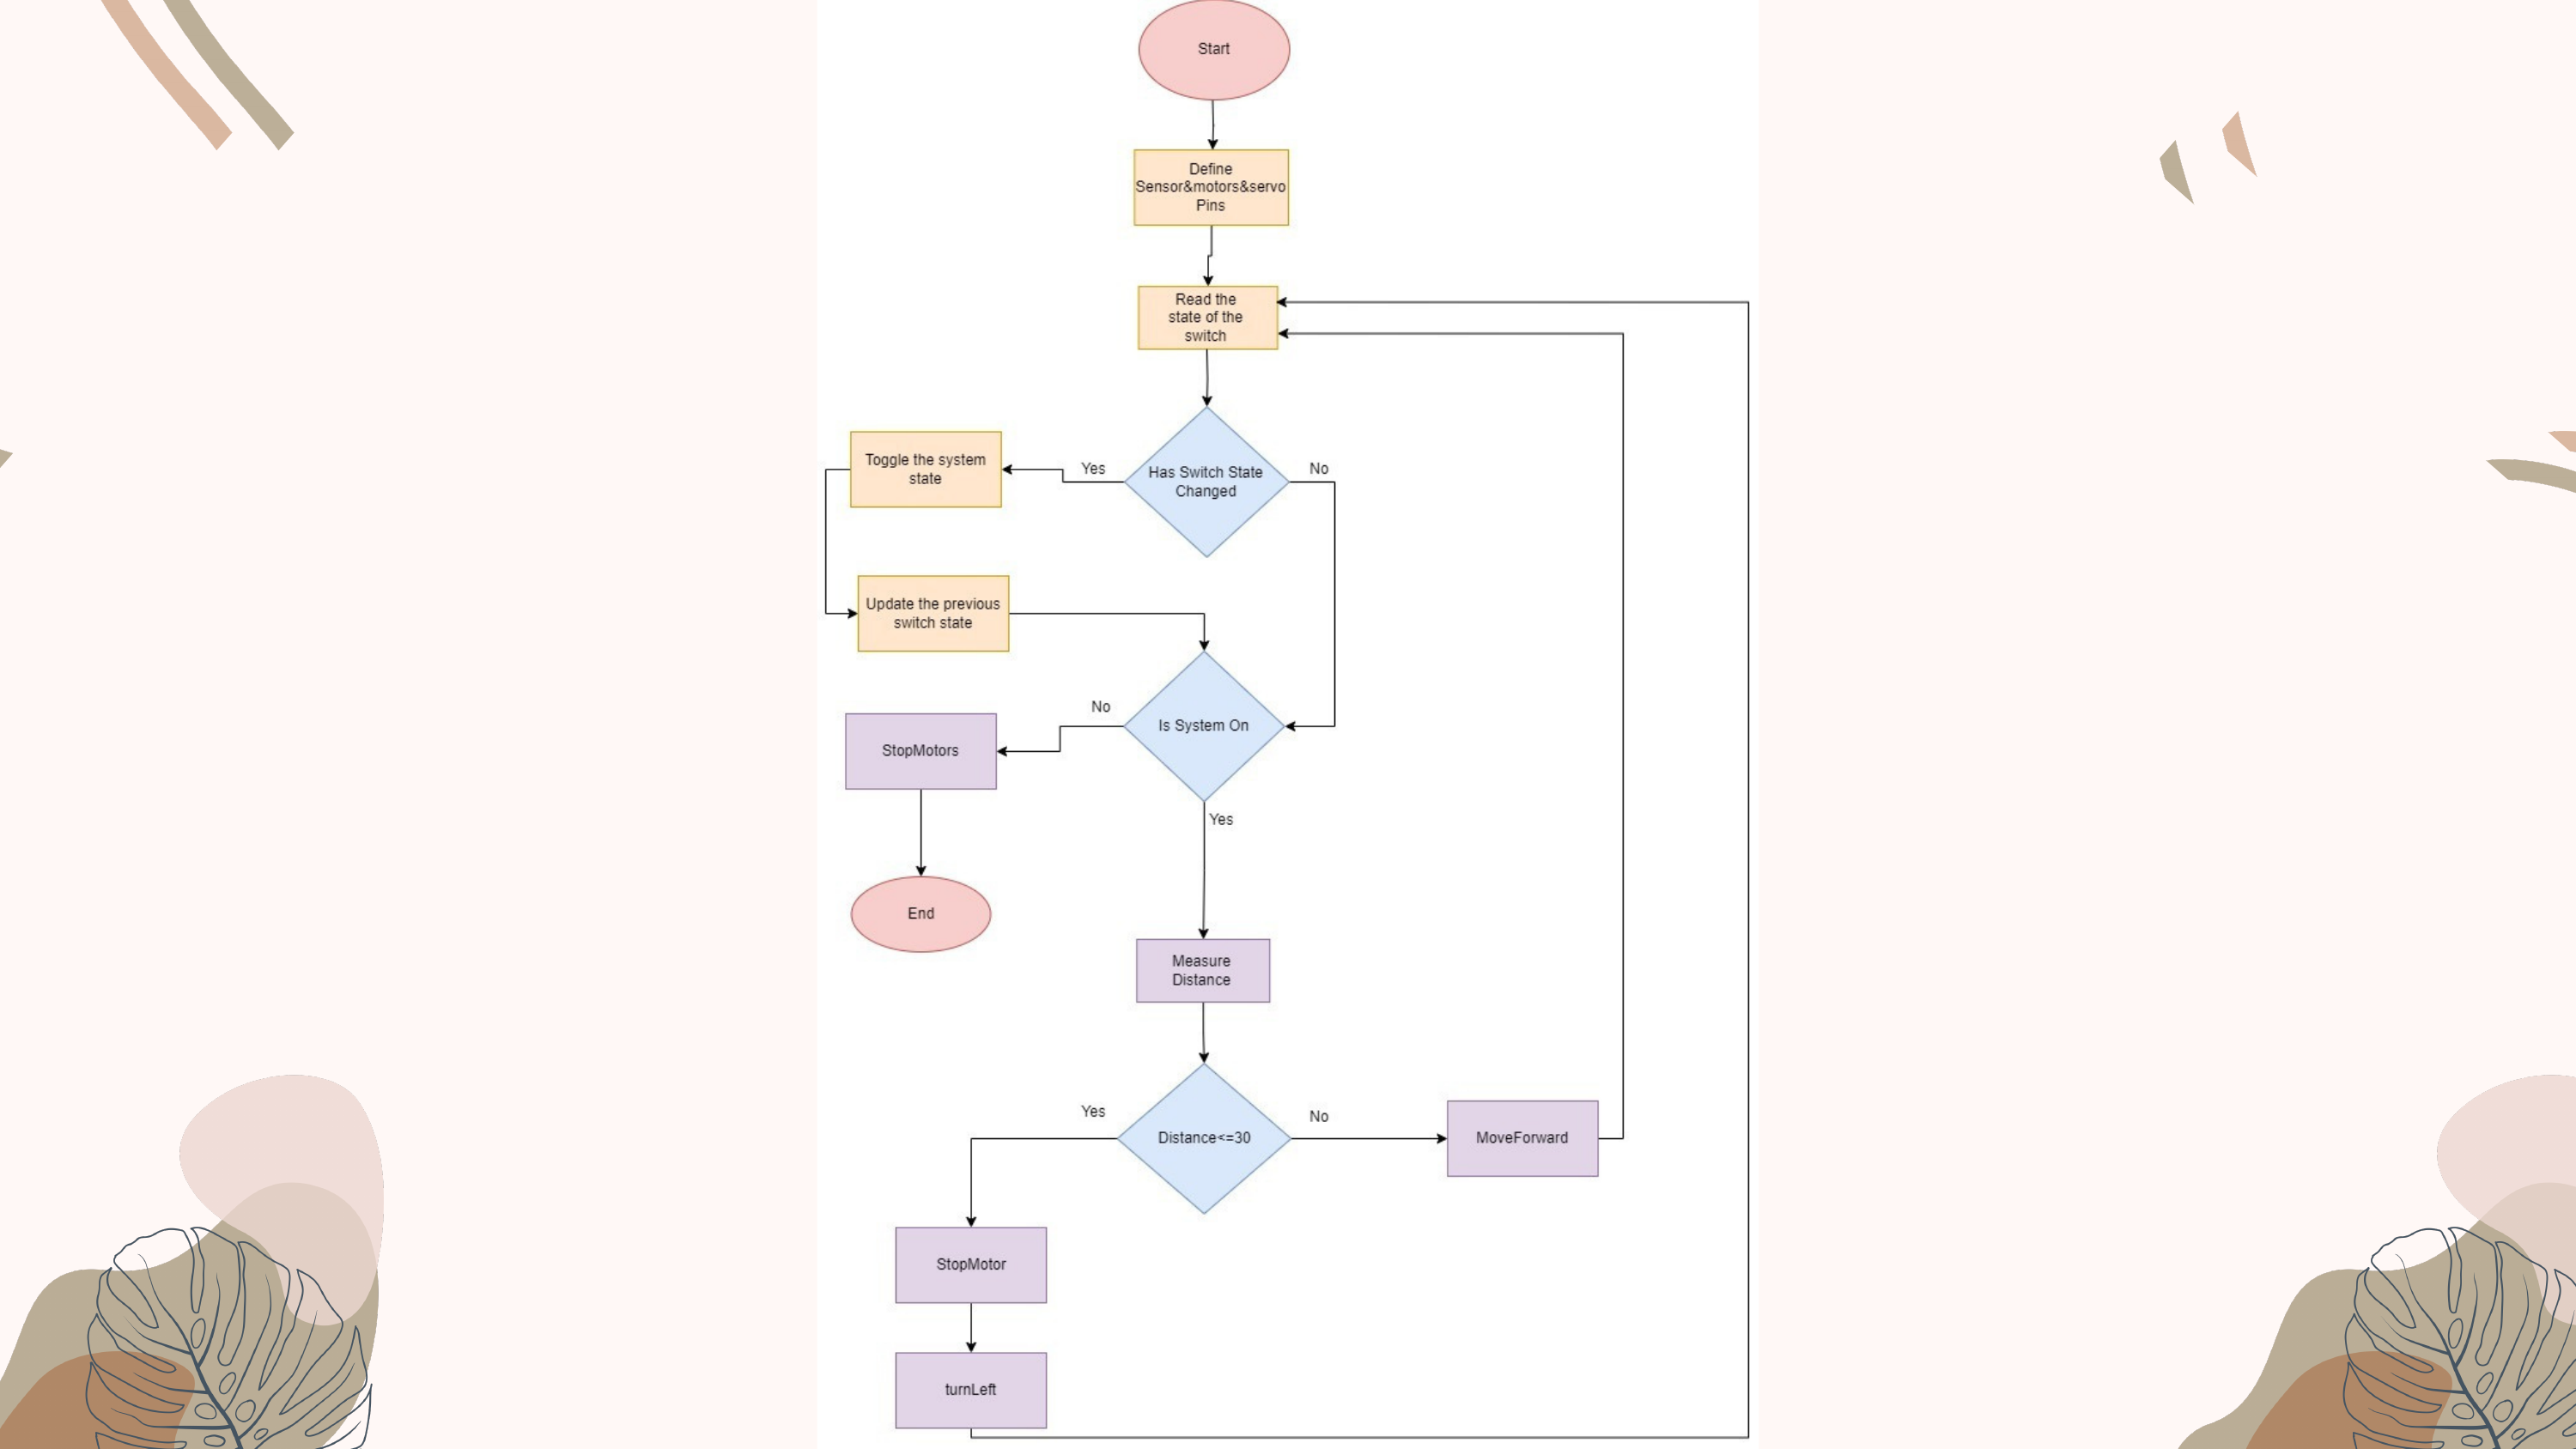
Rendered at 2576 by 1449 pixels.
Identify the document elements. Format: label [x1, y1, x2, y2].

text_box [817, 0, 1759, 1449]
text_box [0, 0, 275, 397]
text_box [2151, 0, 2576, 540]
text_box [0, 1062, 396, 1449]
text_box [2151, 1062, 2576, 1449]
text_box [0, 0, 337, 469]
